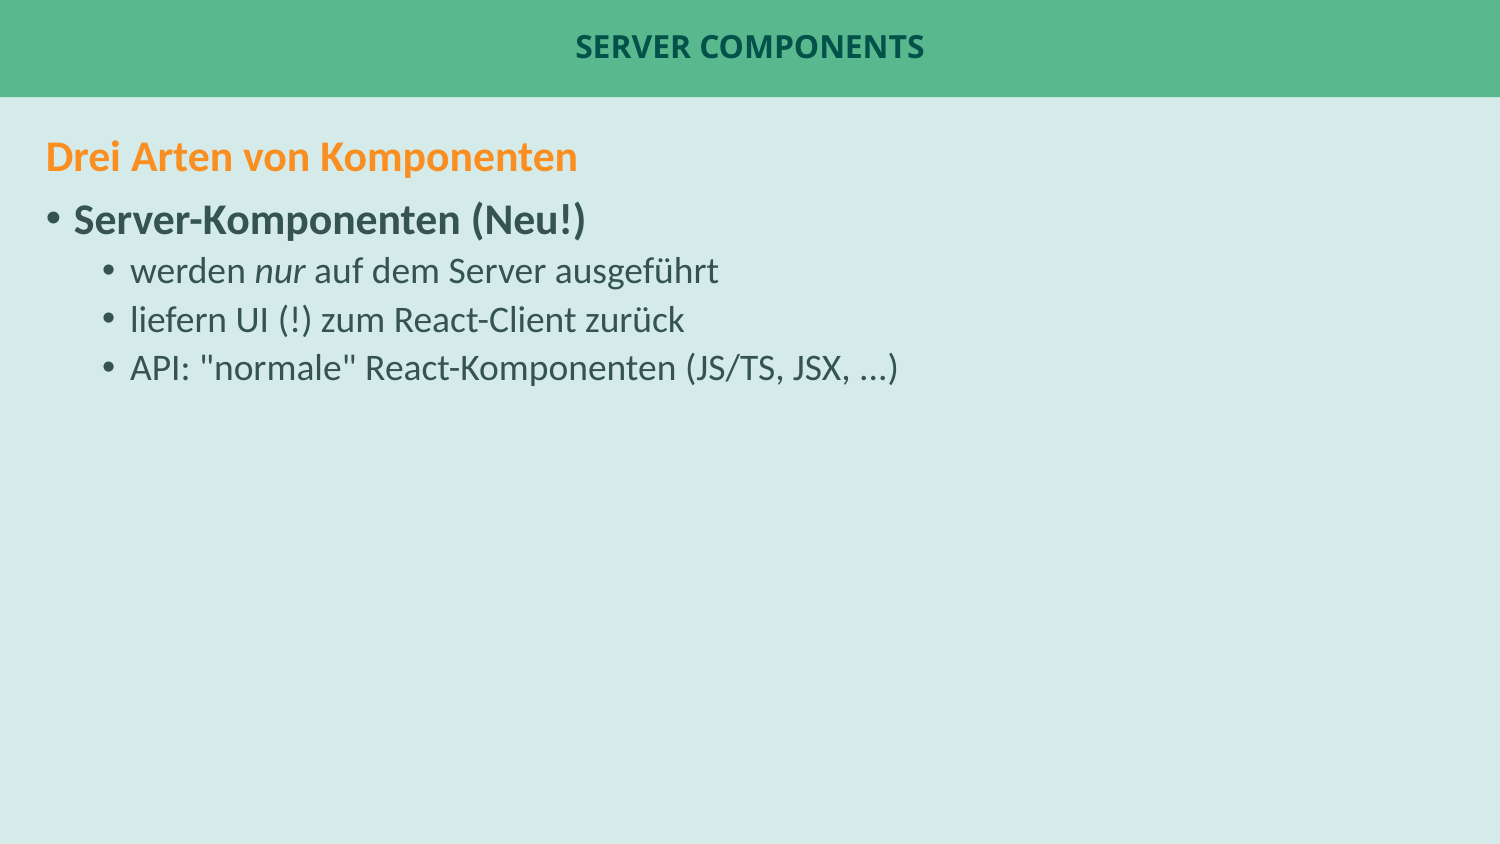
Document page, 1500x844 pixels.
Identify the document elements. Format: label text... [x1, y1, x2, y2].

title Server Components [0, 0, 1500, 98]
list Drei Arten von Komponenten Server-Komponenten (Neu!) werden nur auf dem Server ausgeführt liefern UI (!) zum React-Client zurück API: "normale" React-Komponenten (JS/TS, JSX, ...) [30, 126, 1470, 782]
